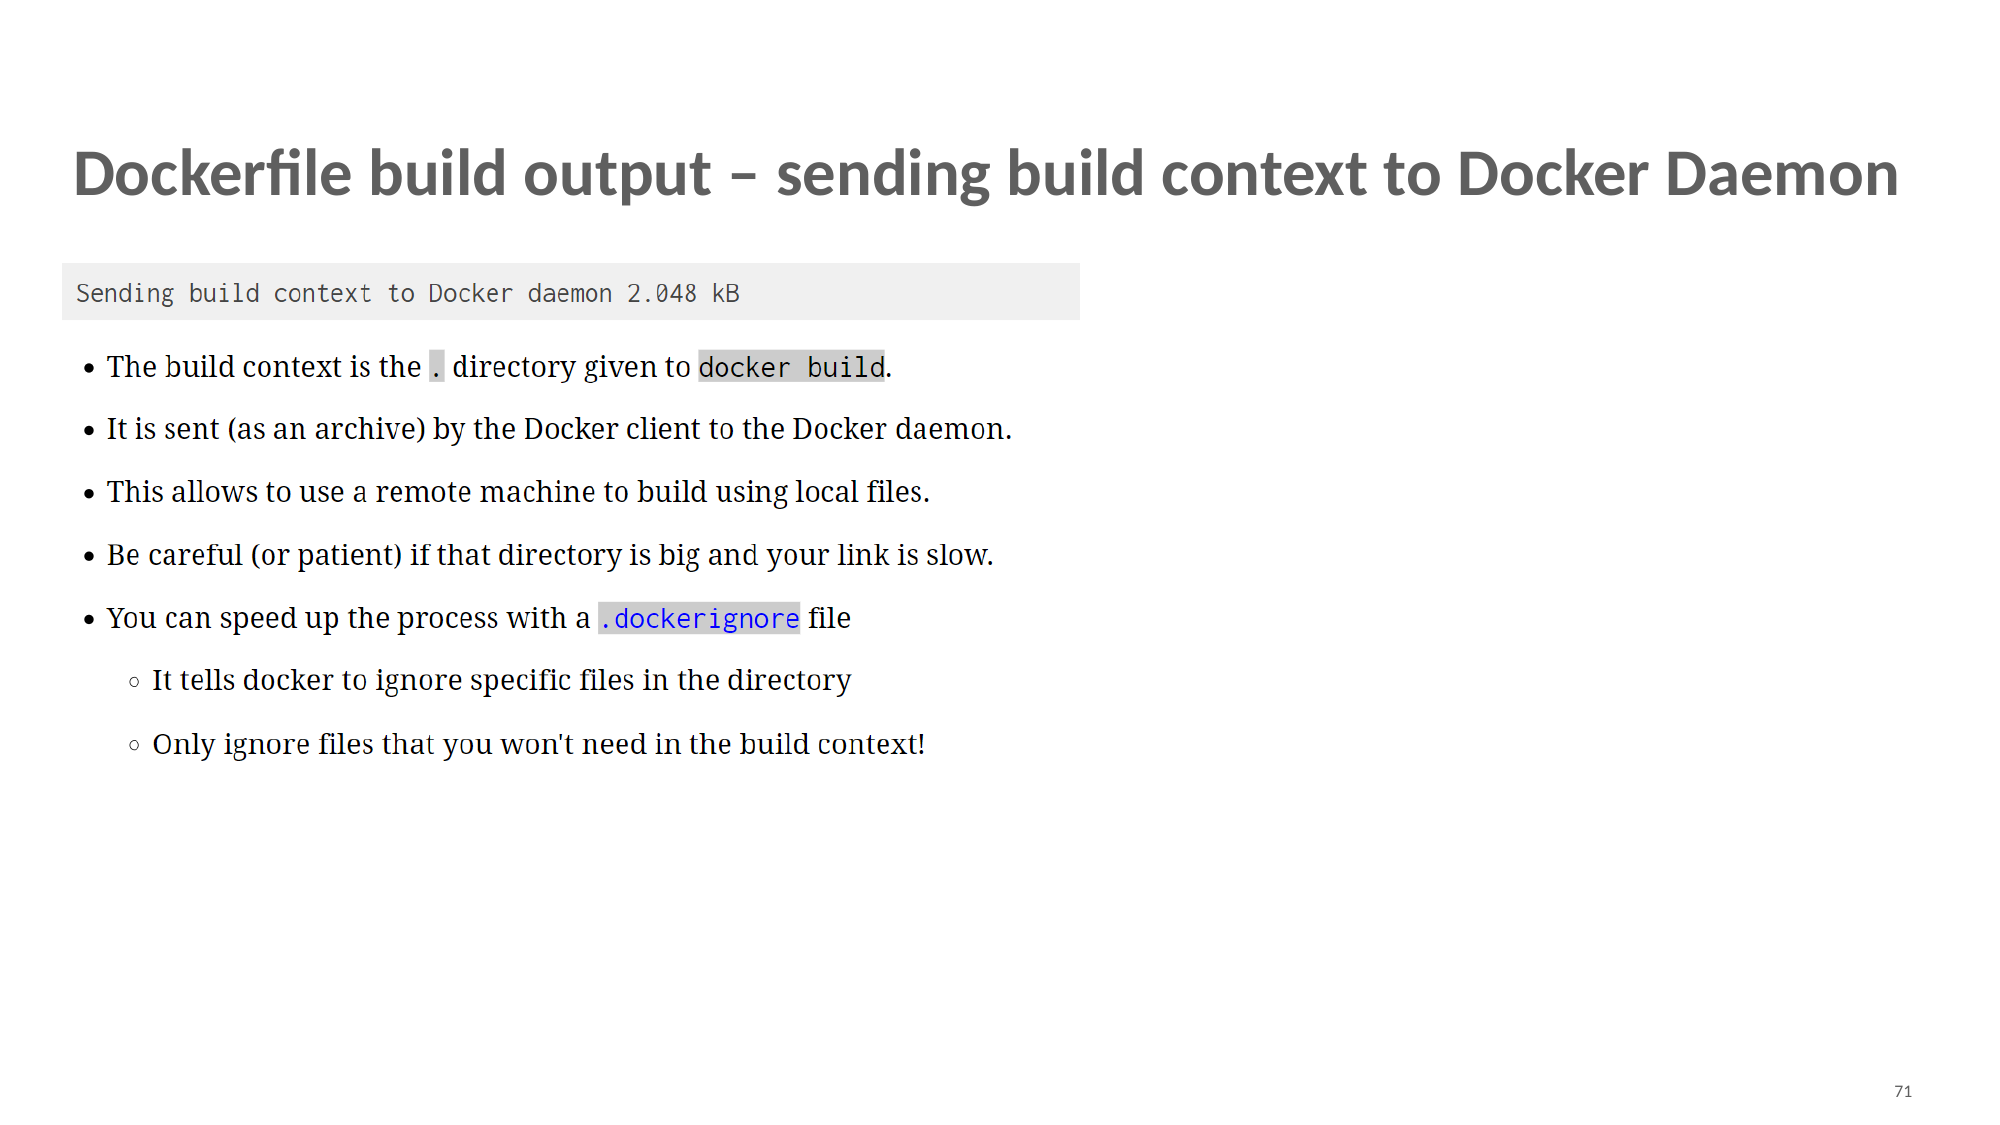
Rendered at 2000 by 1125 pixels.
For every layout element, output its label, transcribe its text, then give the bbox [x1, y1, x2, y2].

title Dockerfile build output – sending build context to Docker Daemon [73, 62, 1960, 209]
picture [38, 252, 1080, 773]
slide_number 71 [1849, 1075, 1913, 1106]
